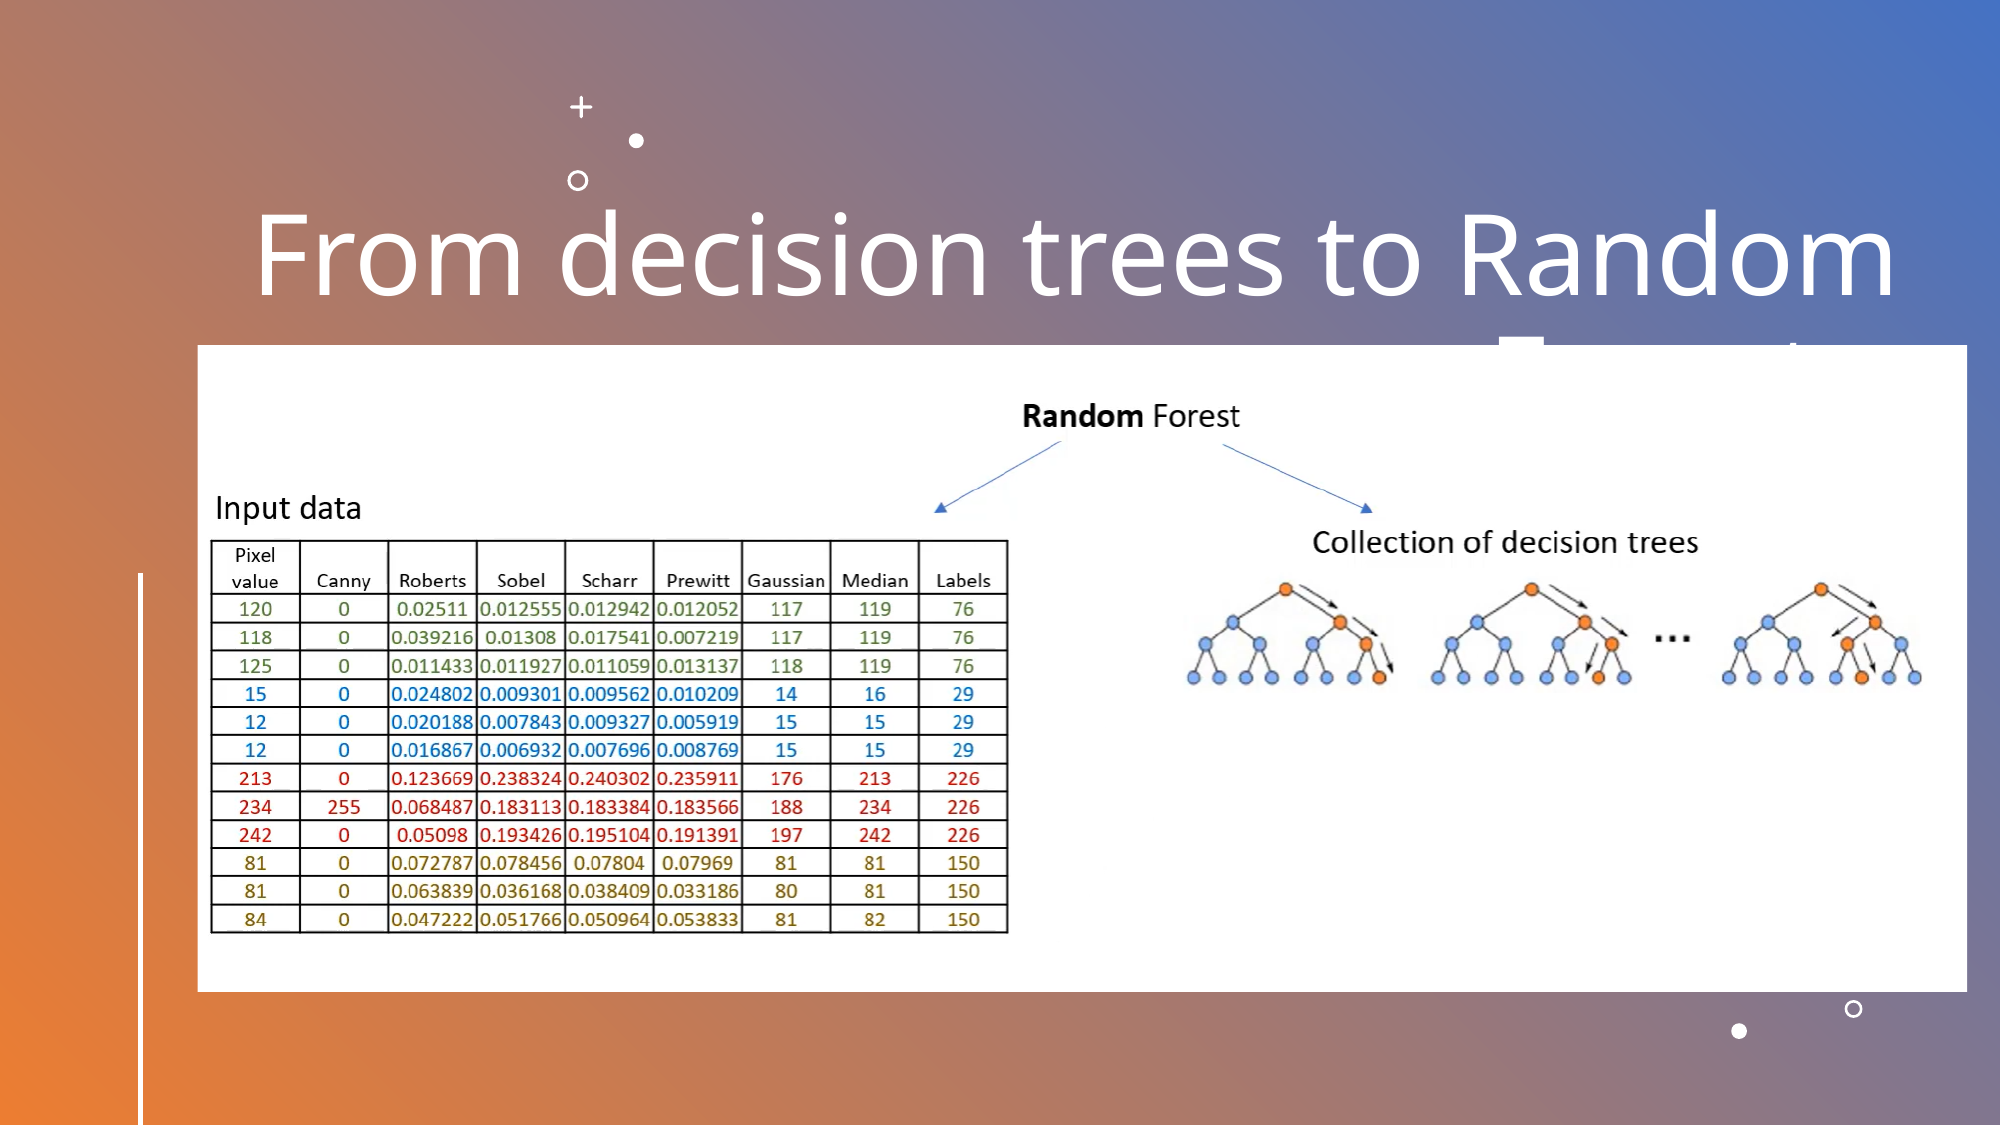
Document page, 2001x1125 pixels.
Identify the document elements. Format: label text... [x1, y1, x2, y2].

text_box [567, 170, 589, 192]
text_box [0, 0, 2000, 1125]
text_box [1731, 1023, 1747, 1039]
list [197, 344, 1968, 992]
title From decision trees to Random Forests [2, 191, 1916, 379]
text_box [569, 95, 593, 119]
text_box [1844, 1000, 1863, 1018]
text_box [628, 133, 644, 149]
